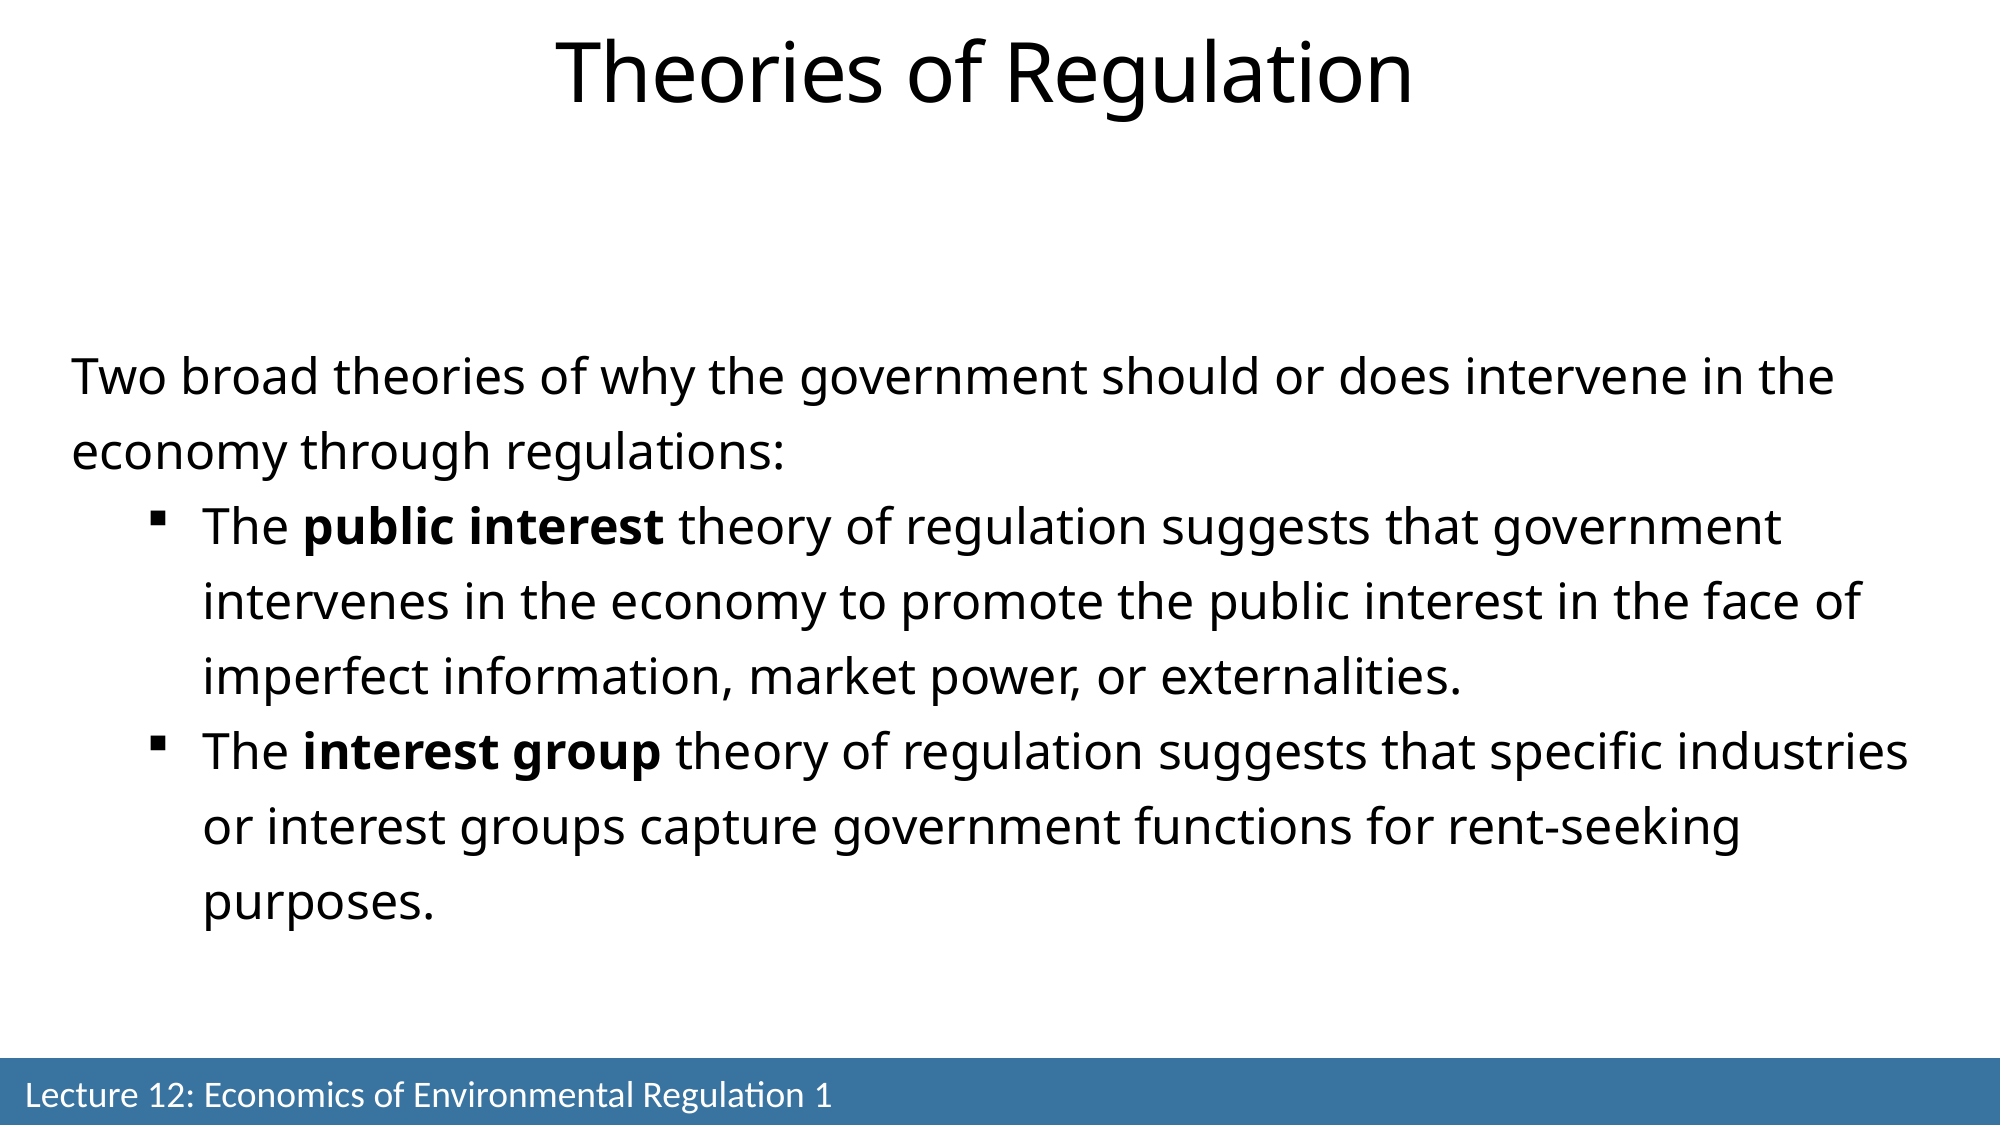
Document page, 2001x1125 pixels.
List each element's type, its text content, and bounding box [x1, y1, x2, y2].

text_box Two broad theories of why the government should or does intervene in the economy through regulations: The public interest theory of regulation suggests that government intervenes in the economy to promote the public interest in the face of imperfect information, market power, or externalities. The interest group theory of regulation suggests that specific industries or interest groups capture government functions for rent-seeking purposes. [56, 262, 1944, 938]
text_box Theories of Regulation [393, 0, 1579, 128]
